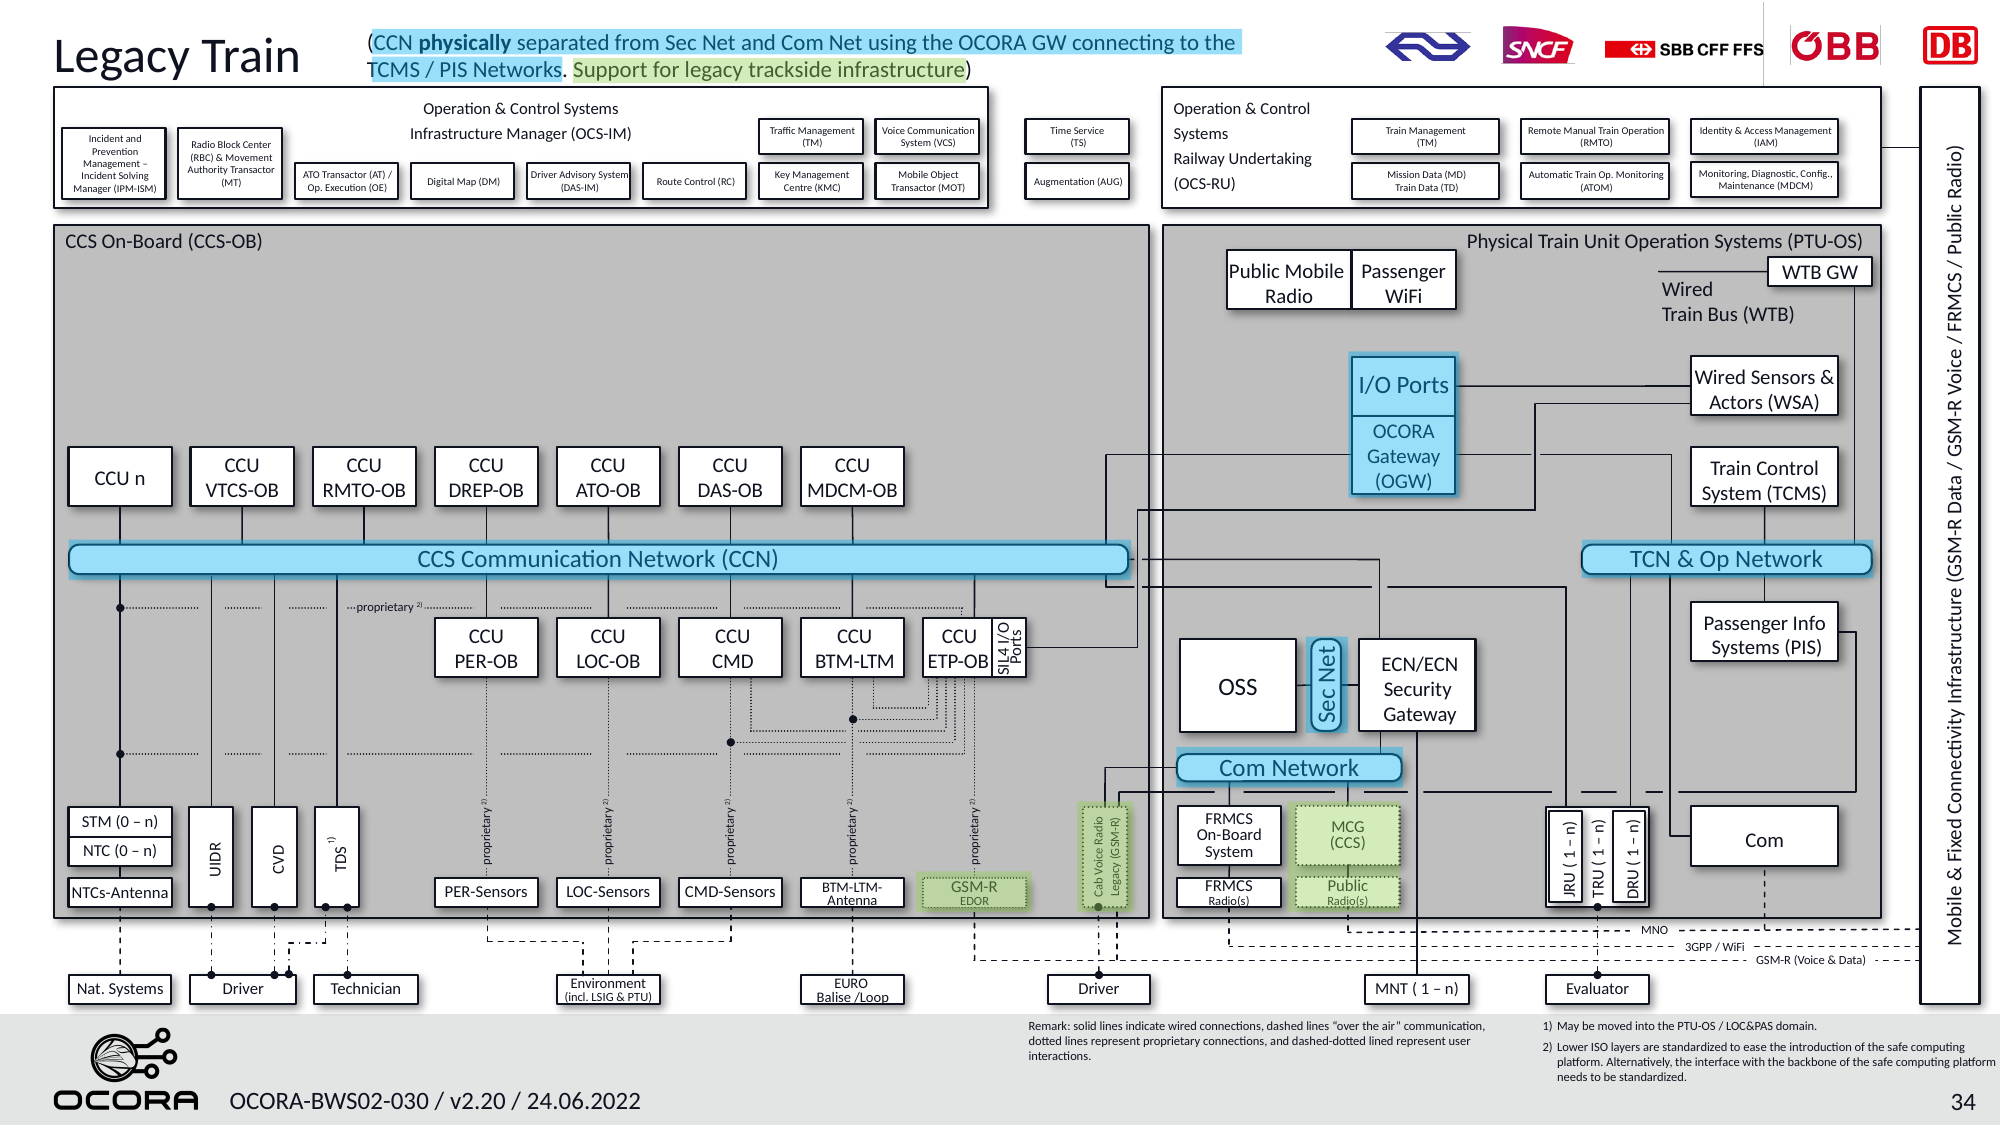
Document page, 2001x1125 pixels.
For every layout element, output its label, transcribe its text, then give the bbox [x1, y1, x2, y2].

text_box [1077, 801, 1134, 912]
text_box [1176, 746, 1403, 788]
text_box [68, 539, 1132, 581]
text_box [1348, 351, 1460, 498]
text_box [915, 871, 1032, 912]
text_box (CCN physically separated from Sec Net and Com Net using the OCORA GW connecting to the TCMS / PIS Networks. Support for legacy trackside infrastructure) [366, 19, 1268, 92]
text_box [1287, 801, 1401, 912]
text_box [371, 56, 563, 83]
text_box [572, 58, 967, 84]
footer OCORA-BWS02-030 / v2.20 / 24.06.2022 [629, 1076, 705, 1122]
text_box [371, 28, 1243, 55]
text_box Legacy Train [53, 14, 627, 71]
picture [1385, 2, 1978, 101]
text_box [1, 1071, 629, 1125]
picture [53, 1027, 199, 1071]
text_box [1305, 636, 1348, 733]
text_box [1581, 539, 1874, 578]
